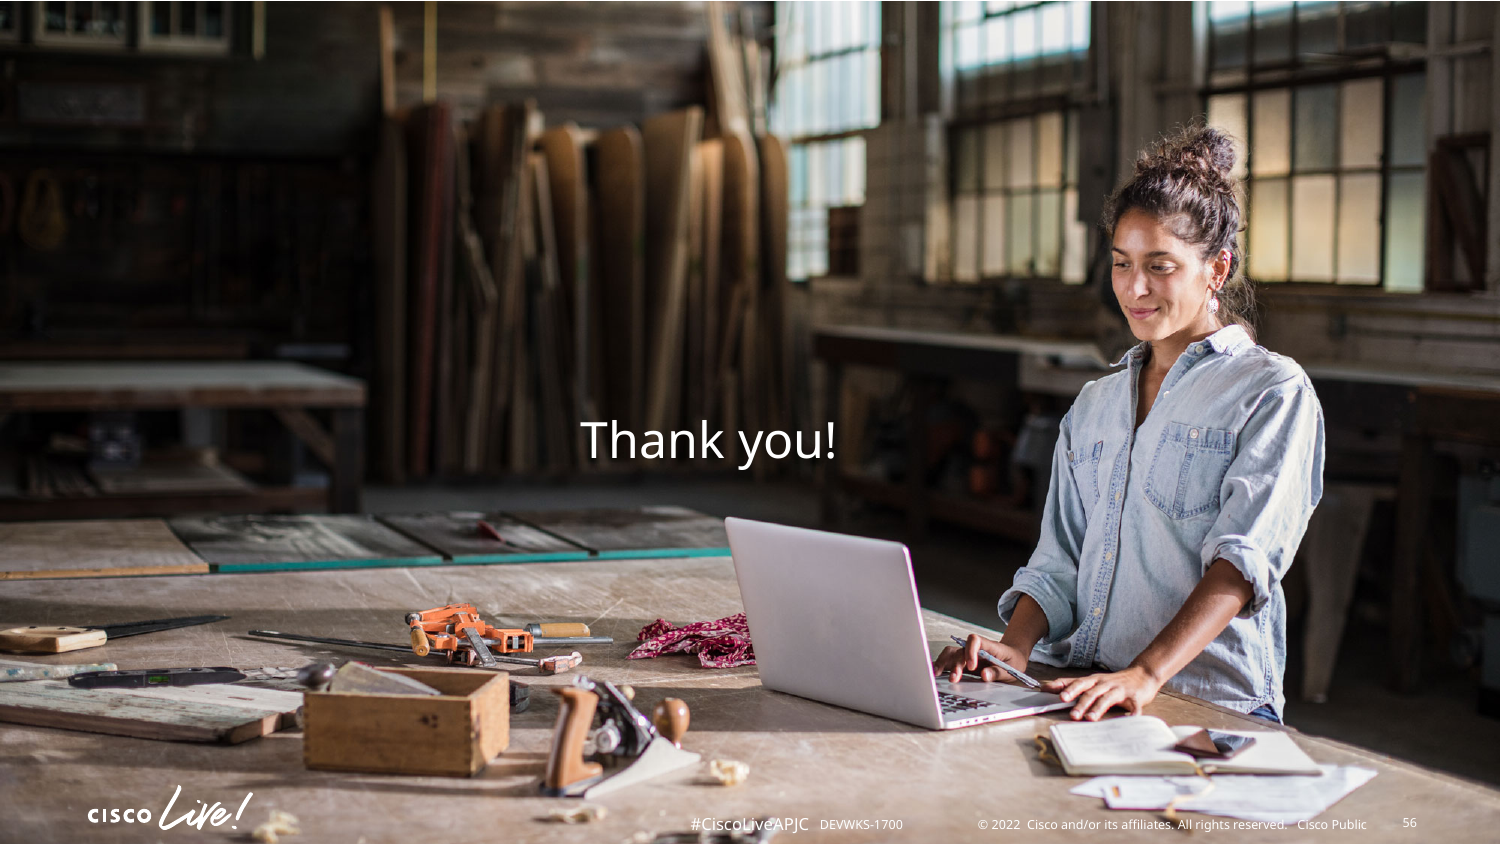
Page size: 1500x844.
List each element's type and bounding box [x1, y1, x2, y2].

text_box [87, 784, 254, 831]
picture [0, 1, 1500, 844]
